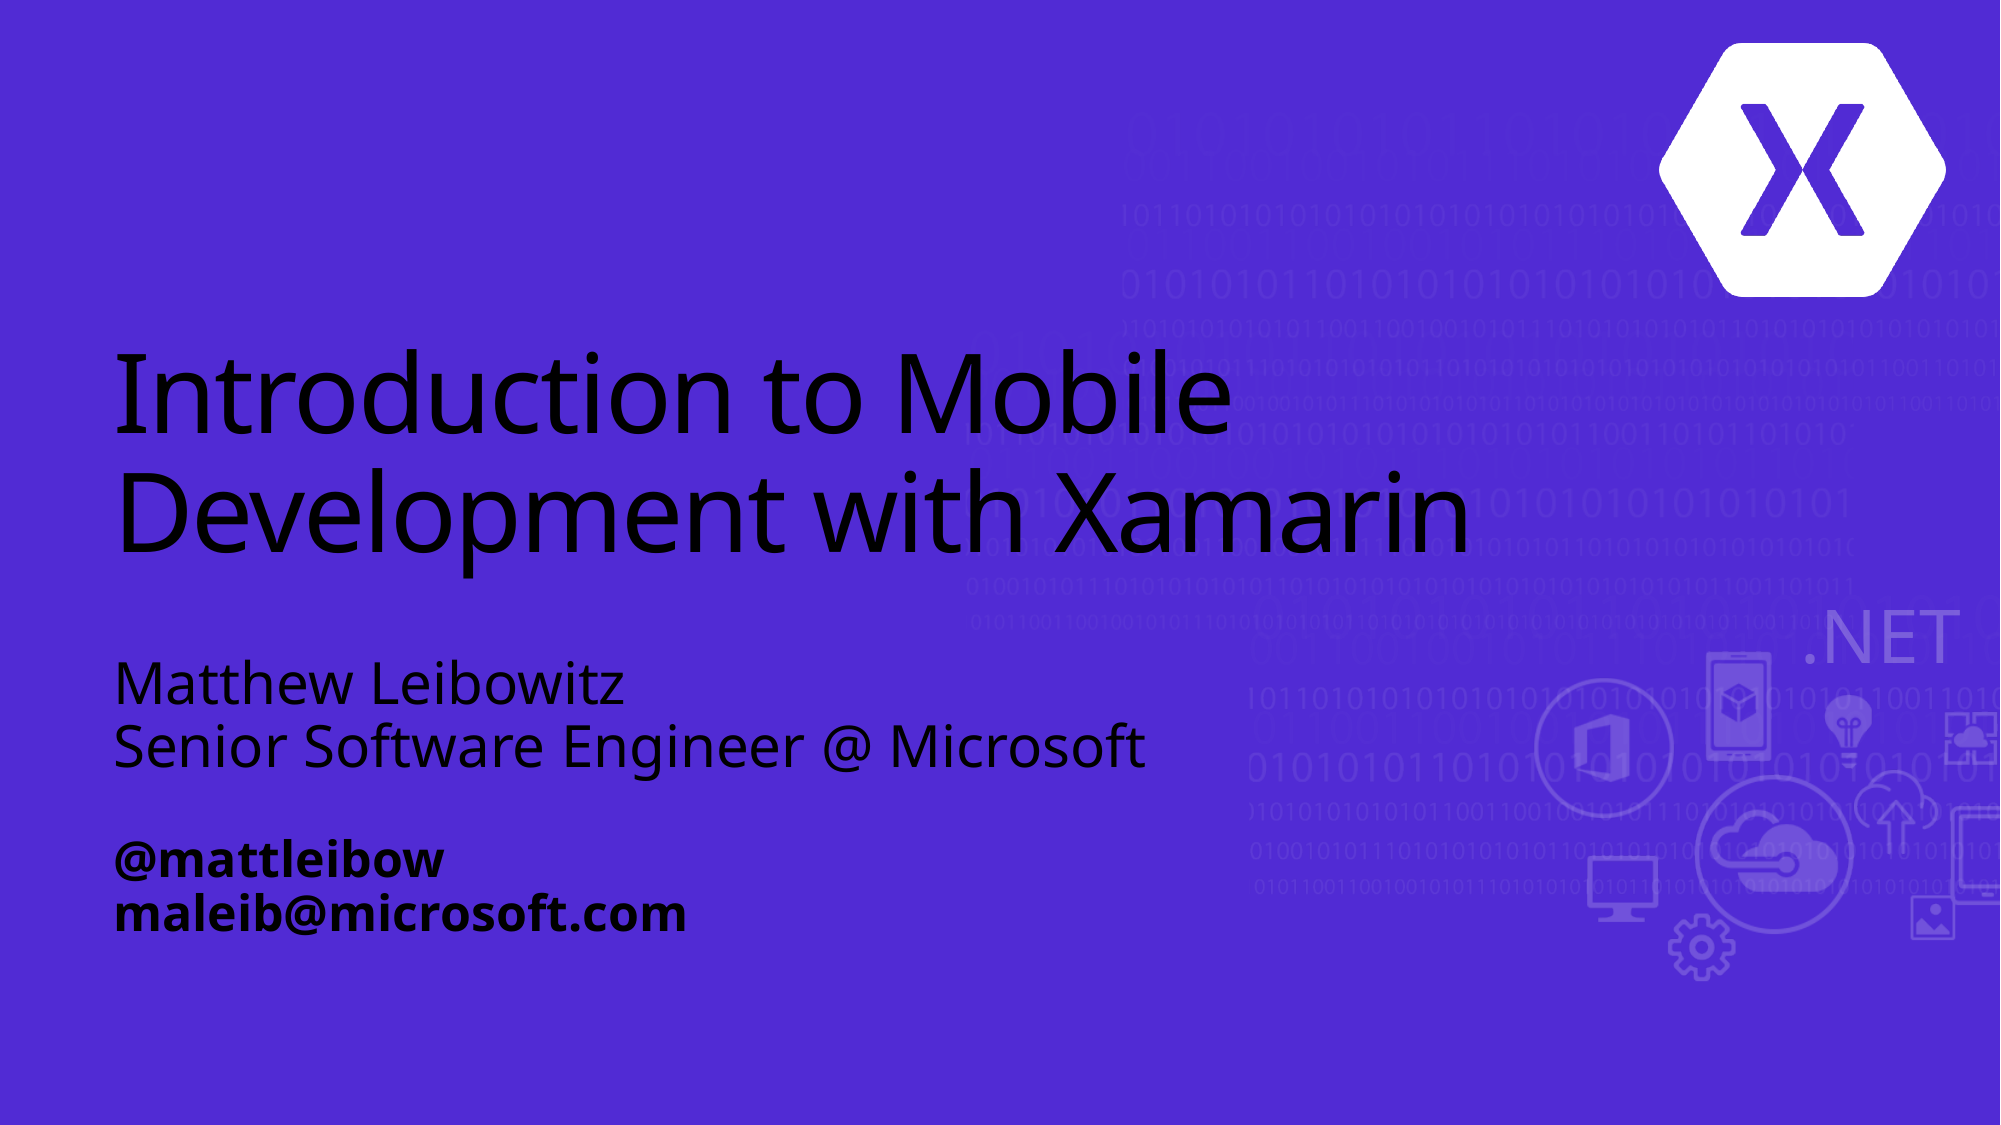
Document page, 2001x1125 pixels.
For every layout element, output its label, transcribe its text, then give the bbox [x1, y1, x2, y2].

title Introduction to Mobile Development with Xamarin [89, 323, 1606, 618]
list Matthew Leibowitz Senior Software Engineer @ Microsoft @mattleibow maleib@microsoft.com [89, 636, 1800, 931]
picture [1571, 0, 2000, 398]
